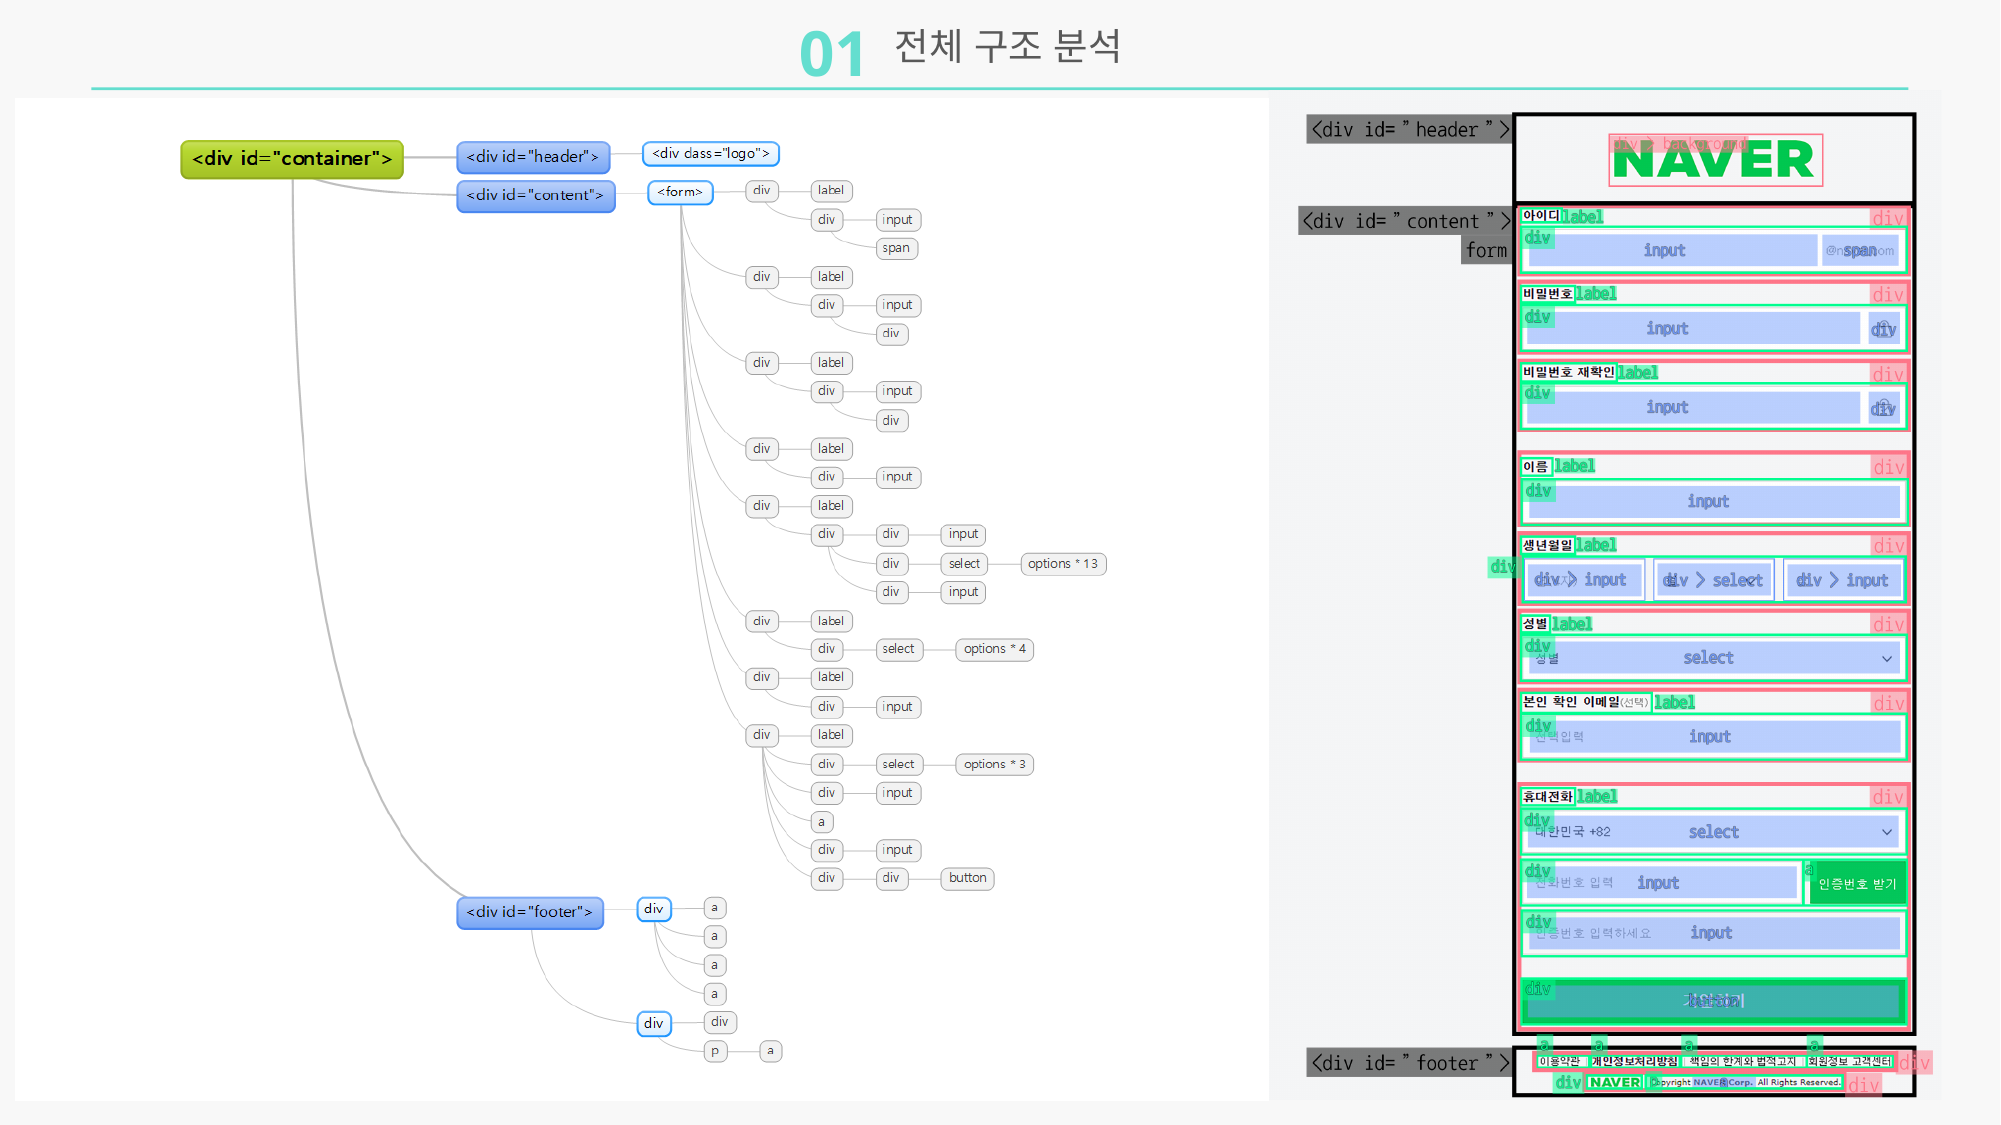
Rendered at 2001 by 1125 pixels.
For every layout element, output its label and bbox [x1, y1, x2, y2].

text_box [783, 6, 1405, 98]
text_box [90, 86, 783, 91]
text_box [1405, 86, 1909, 90]
picture [15, 90, 1942, 1101]
